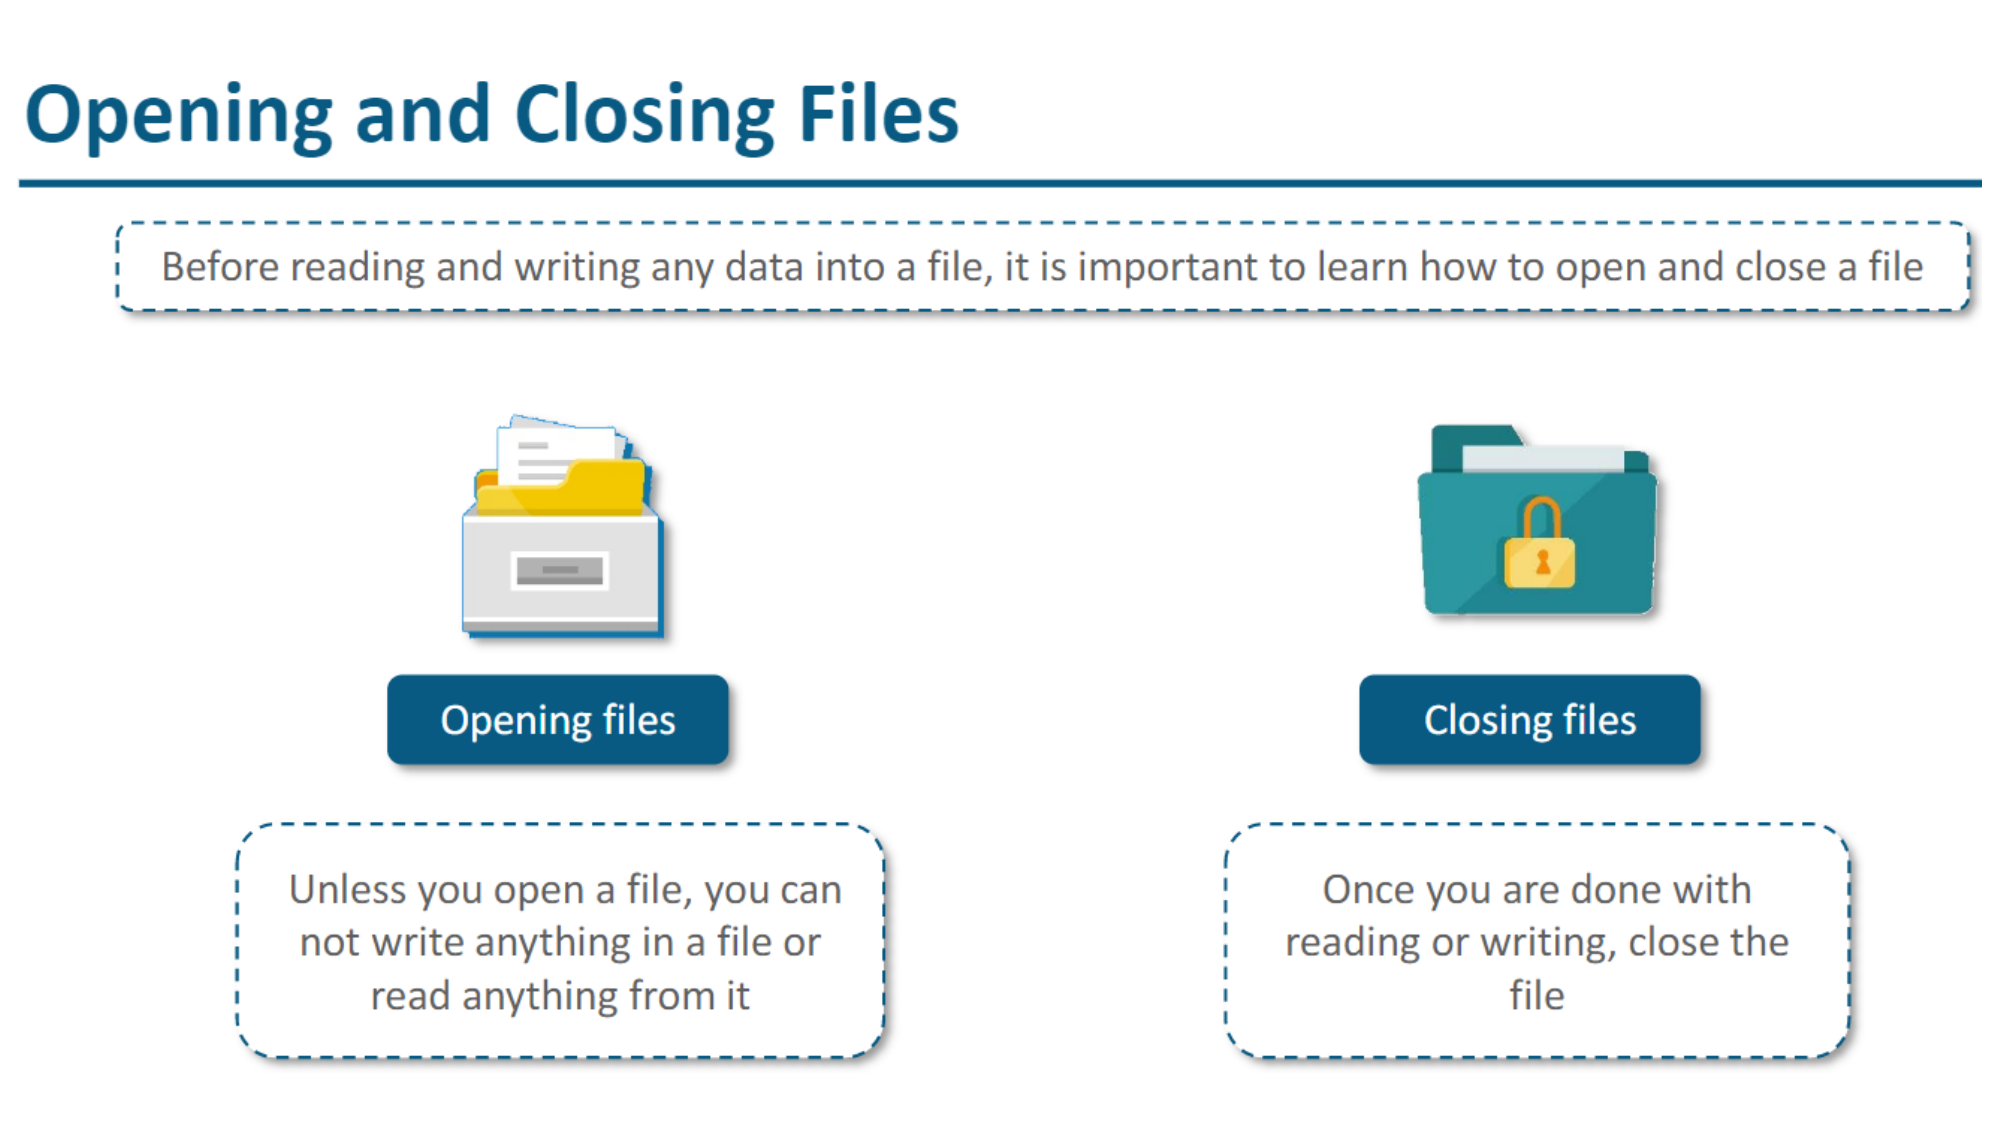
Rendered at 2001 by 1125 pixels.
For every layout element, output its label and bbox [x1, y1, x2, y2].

picture [15, 74, 1982, 1074]
